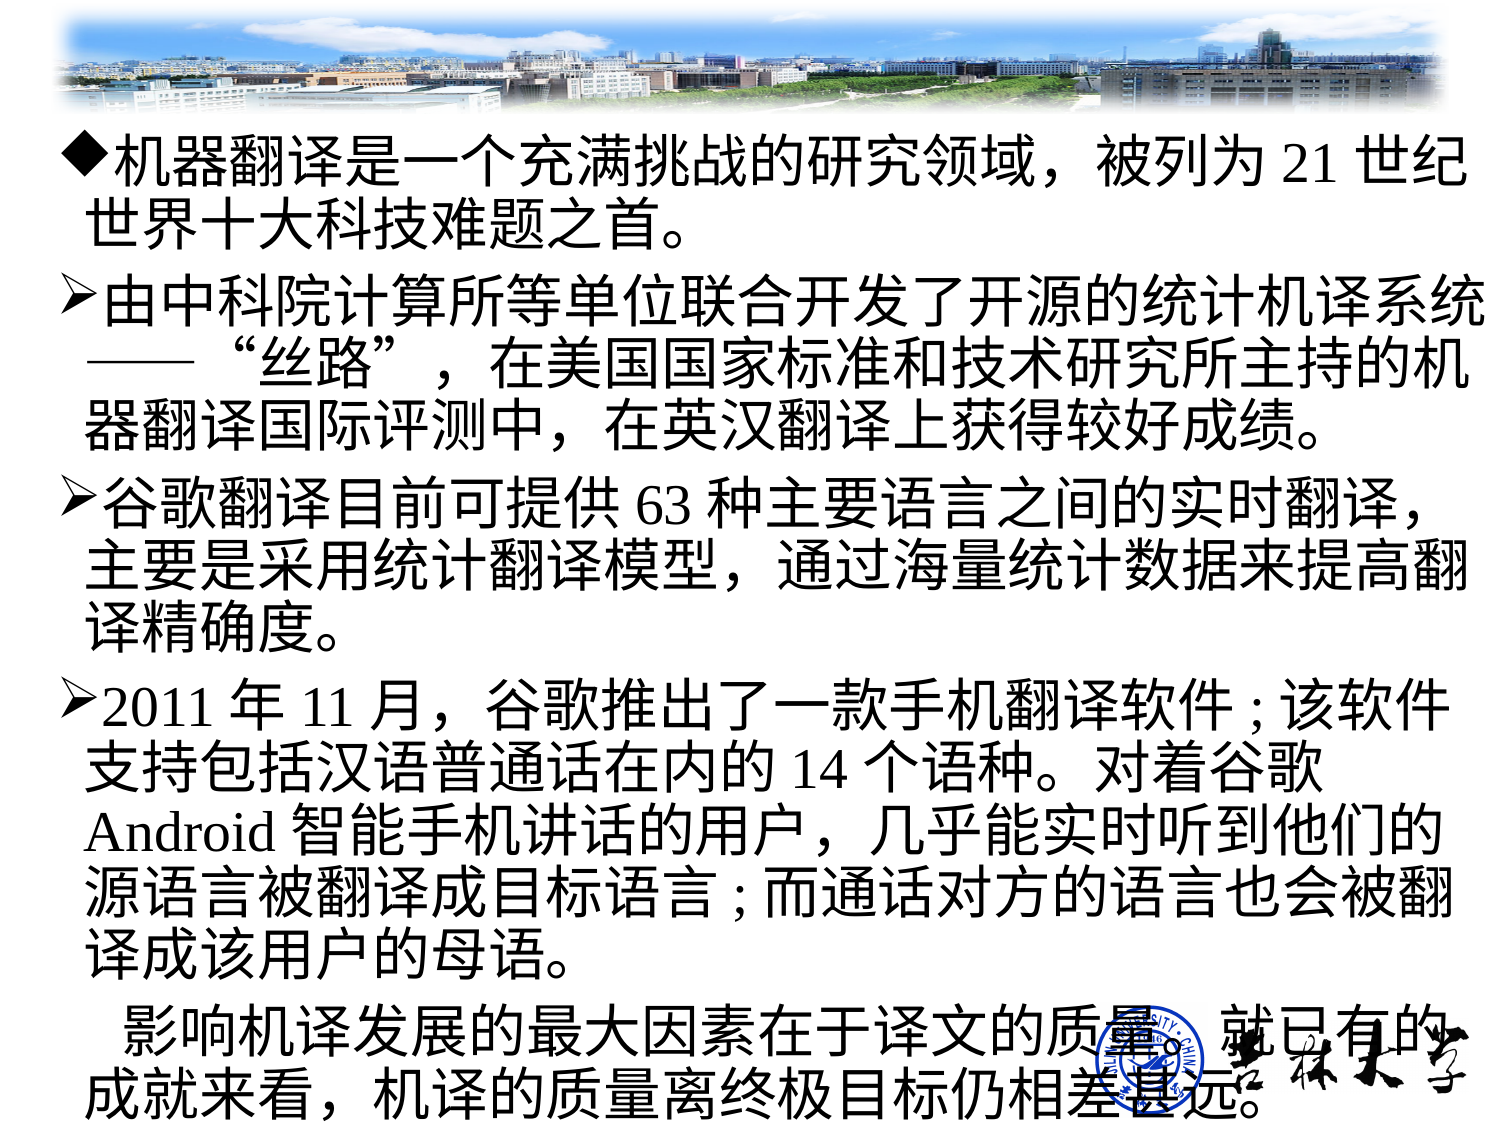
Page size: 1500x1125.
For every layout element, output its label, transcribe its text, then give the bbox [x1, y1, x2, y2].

list 机器翻译是一个充满挑战的研究领域，被列为21世纪世界十大科技难题之首。 由中科院计算所等单位联合开发了开源的统计机译系统——“丝路”，在美国国家标准和技术研究所主持的机器翻译国际评测中，在英汉翻译上获得较好成绩。 谷歌翻译目前可提供63种主要语言之间的实时翻译，主要是采用统计翻译模型，通过海量统计数据来提高翻译精确度。 2011年11月，谷歌推出了一款手机翻译软件;该软件支持包括汉语普通话在内的14个语种。对着谷歌Android智能手机讲话的用户，几乎能实时听到他们的源语言被翻译成目标语言;而通话对方的语言也会被翻译成该用户的母语。 影响机译发展的最大因素在于译文的质量。就已有的成就来看，机译的质量离终极目标仍相差甚远。 [40, 125, 1500, 1125]
picture [80, 34, 1421, 85]
